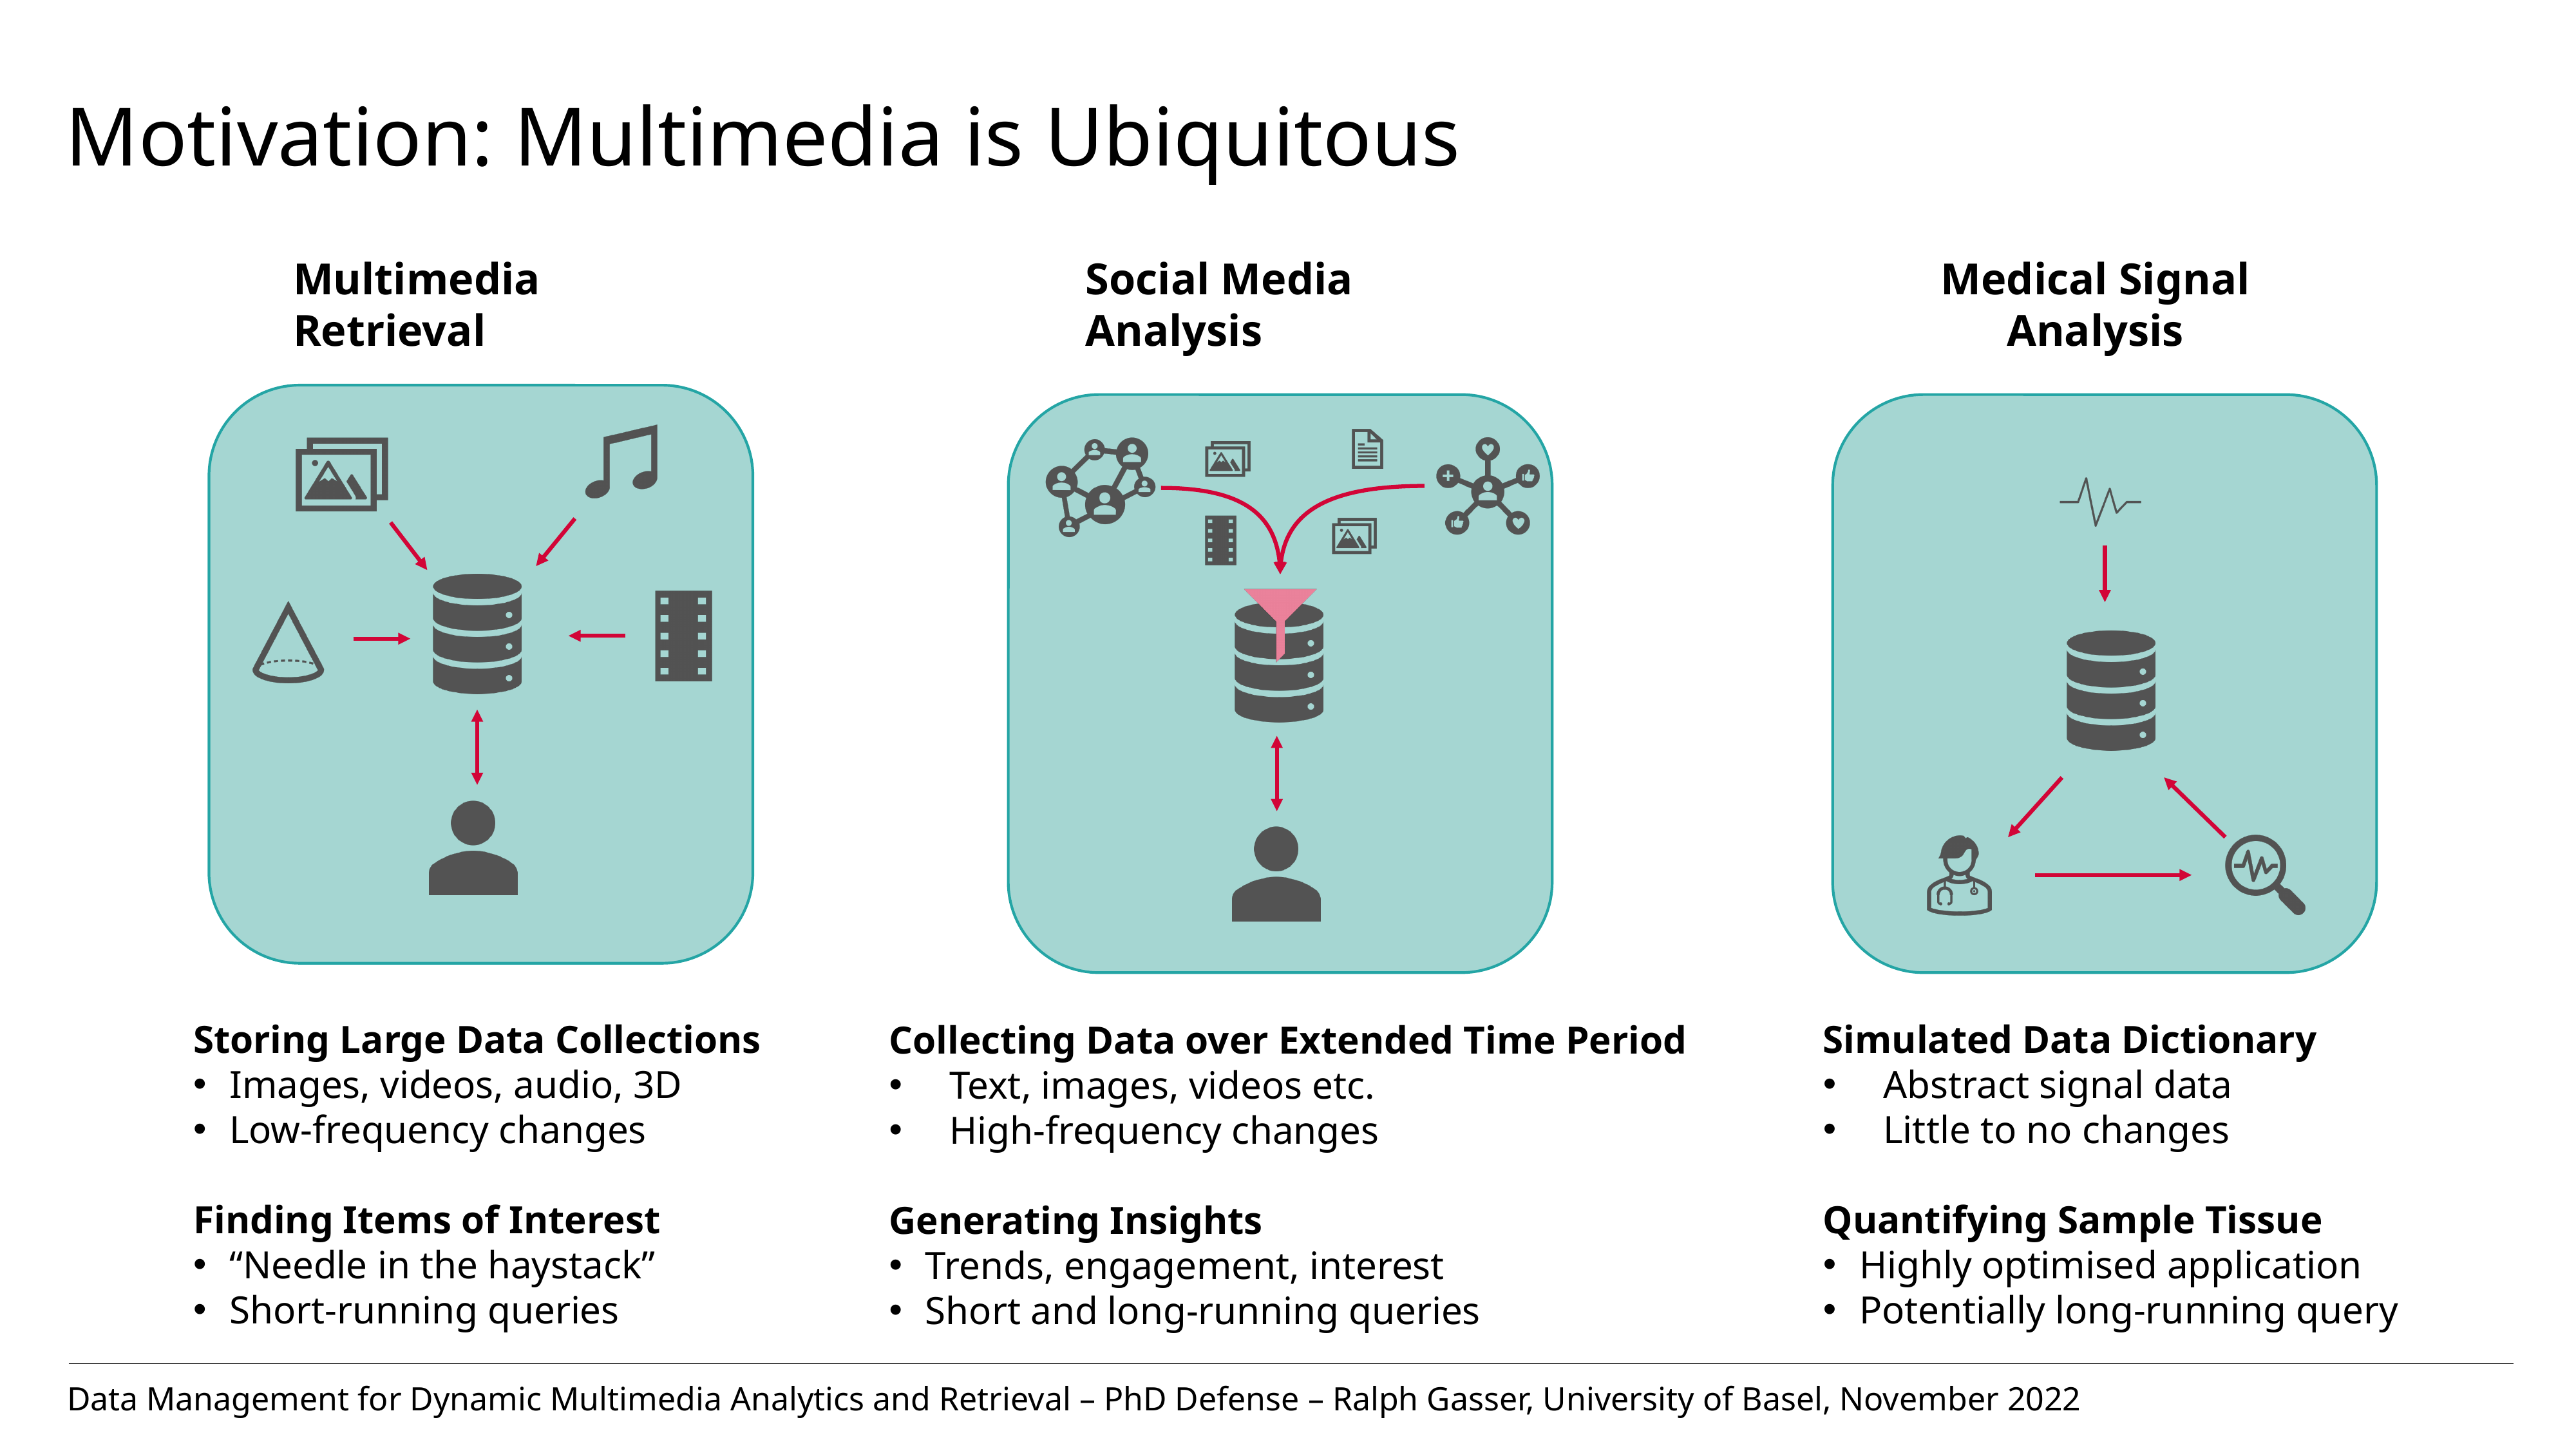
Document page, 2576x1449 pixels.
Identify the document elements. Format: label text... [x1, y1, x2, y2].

text_box Social Media Analysis [1076, 242, 1484, 365]
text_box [209, 384, 753, 963]
text_box Collecting Data over Extended Time Period Text, images, videos etc. High-frequency changes Generating Insights Trends, engagement, interest Short and long-running queries [880, 1007, 1696, 1341]
text_box Medical Signal Analysis [1857, 242, 2334, 365]
text_box Simulated Data Dictionary Abstract signal data Little to no changes Quantifying Sample Tissue Highly optimised application Potentially long-running query [1814, 1006, 2408, 1341]
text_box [1832, 394, 2377, 973]
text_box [1008, 394, 1553, 973]
text_box Storing Large Data Collections Images, videos, audio, 3D Low-frequency changes Finding Items of Interest “Needle in the haystack” Short-running queries [184, 1006, 771, 1341]
title Motivation: Multimedia is Ubiquitous [65, 85, 2511, 322]
text_box Multimedia Retrieval [283, 242, 692, 365]
